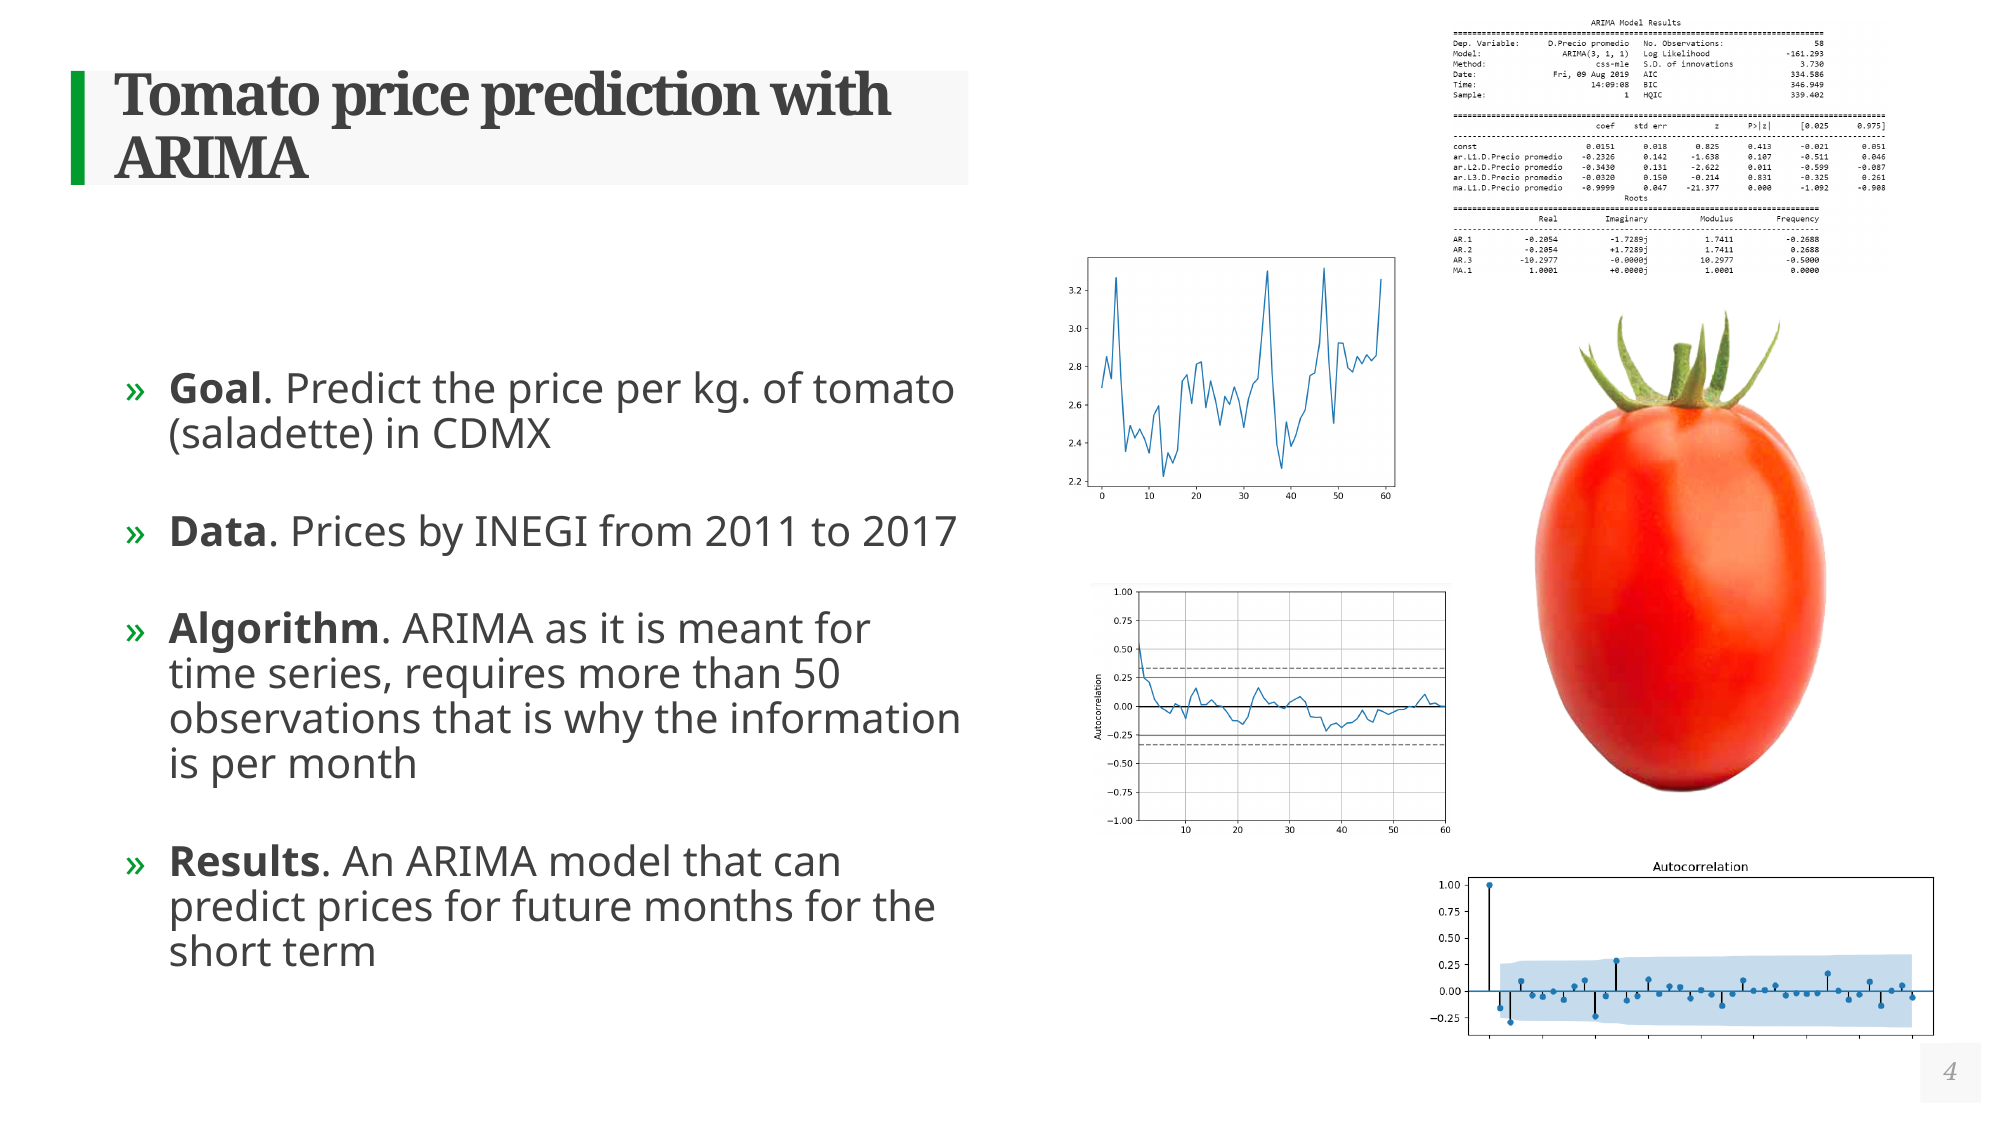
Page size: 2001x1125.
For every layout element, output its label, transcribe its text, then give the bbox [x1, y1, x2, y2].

text_box Goal. Predict the price per kg. of tomato (saladette) in CDMX Data. Prices by INEGI from 2011 to 2017 Algorithm. ARIMA as it is meant for time series, requires more than 50 observations that is why the information is per month Results. An ARIMA model that can predict prices for future months for the short term [124, 289, 969, 1055]
slide_number 4 [1920, 1042, 1982, 1103]
title Tomato price prediction with ARIMA [84, 70, 969, 185]
picture [1066, 19, 2000, 1043]
